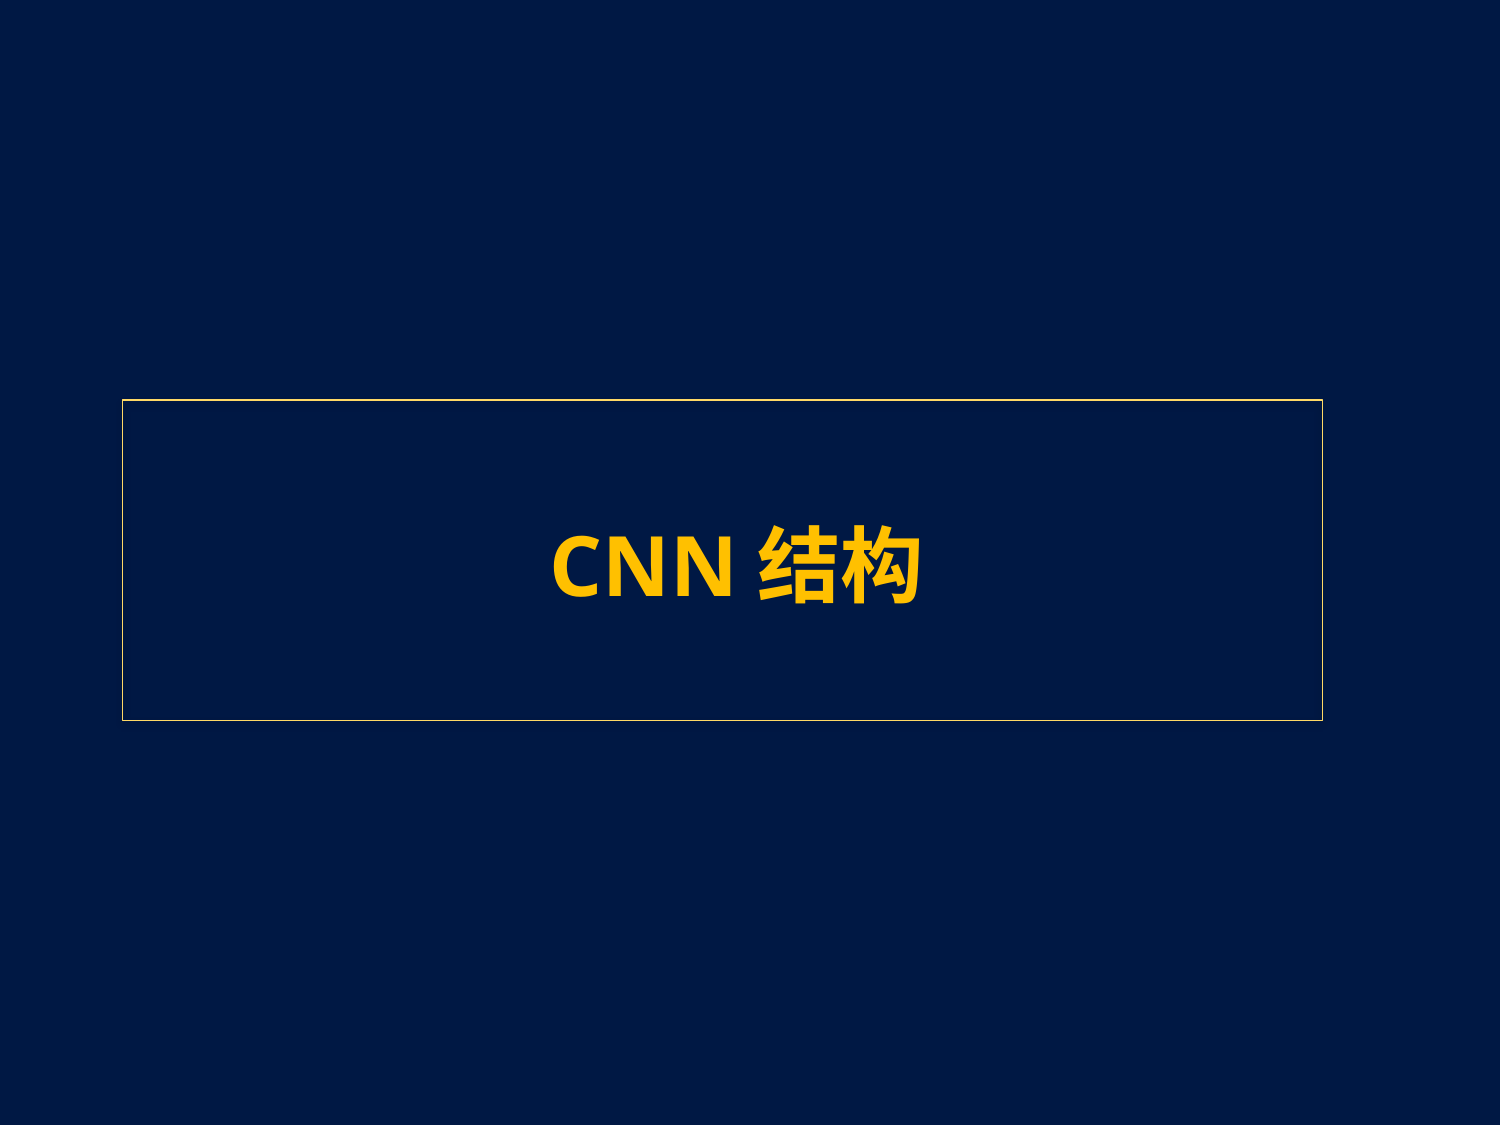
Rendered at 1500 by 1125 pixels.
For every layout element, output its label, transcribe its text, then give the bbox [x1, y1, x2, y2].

title CNN结构 [174, 438, 1300, 688]
